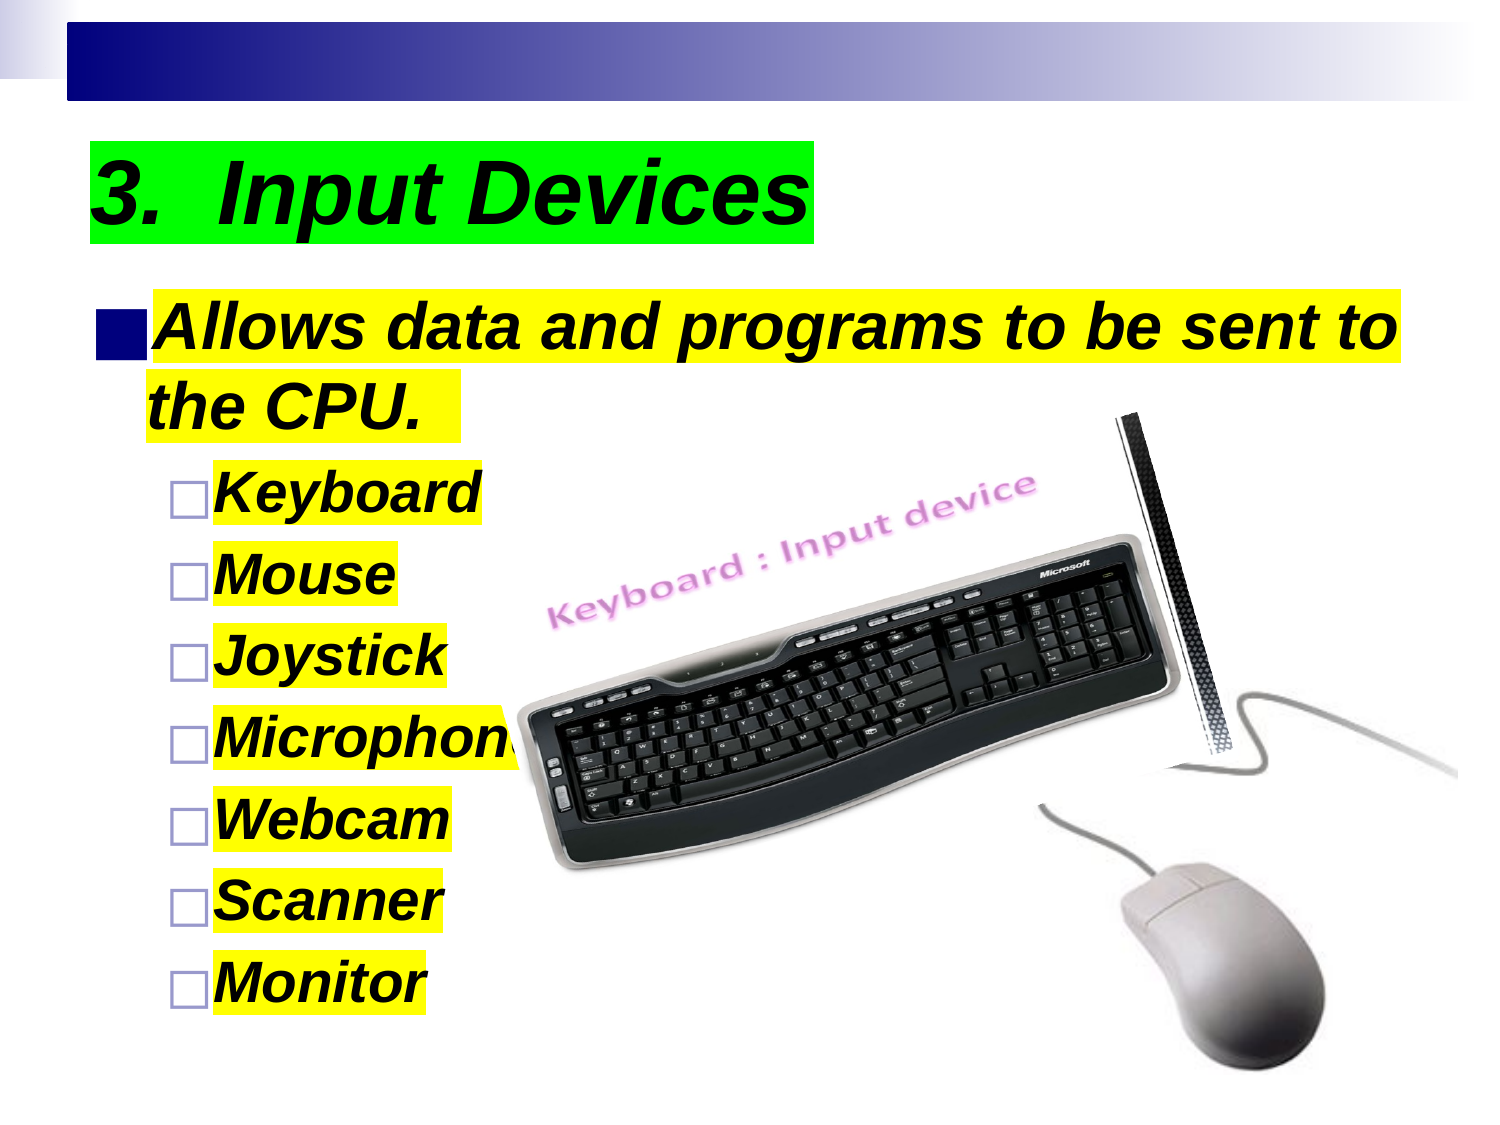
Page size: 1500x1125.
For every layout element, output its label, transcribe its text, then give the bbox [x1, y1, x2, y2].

title 3. Input Devices [75, 75, 1425, 275]
list Allows data and programs to be sent to the CPU. Keyboard Mouse Joystick Microphone Webcam Scanner Monitor [75, 275, 1425, 1075]
picture [473, 412, 1458, 1076]
